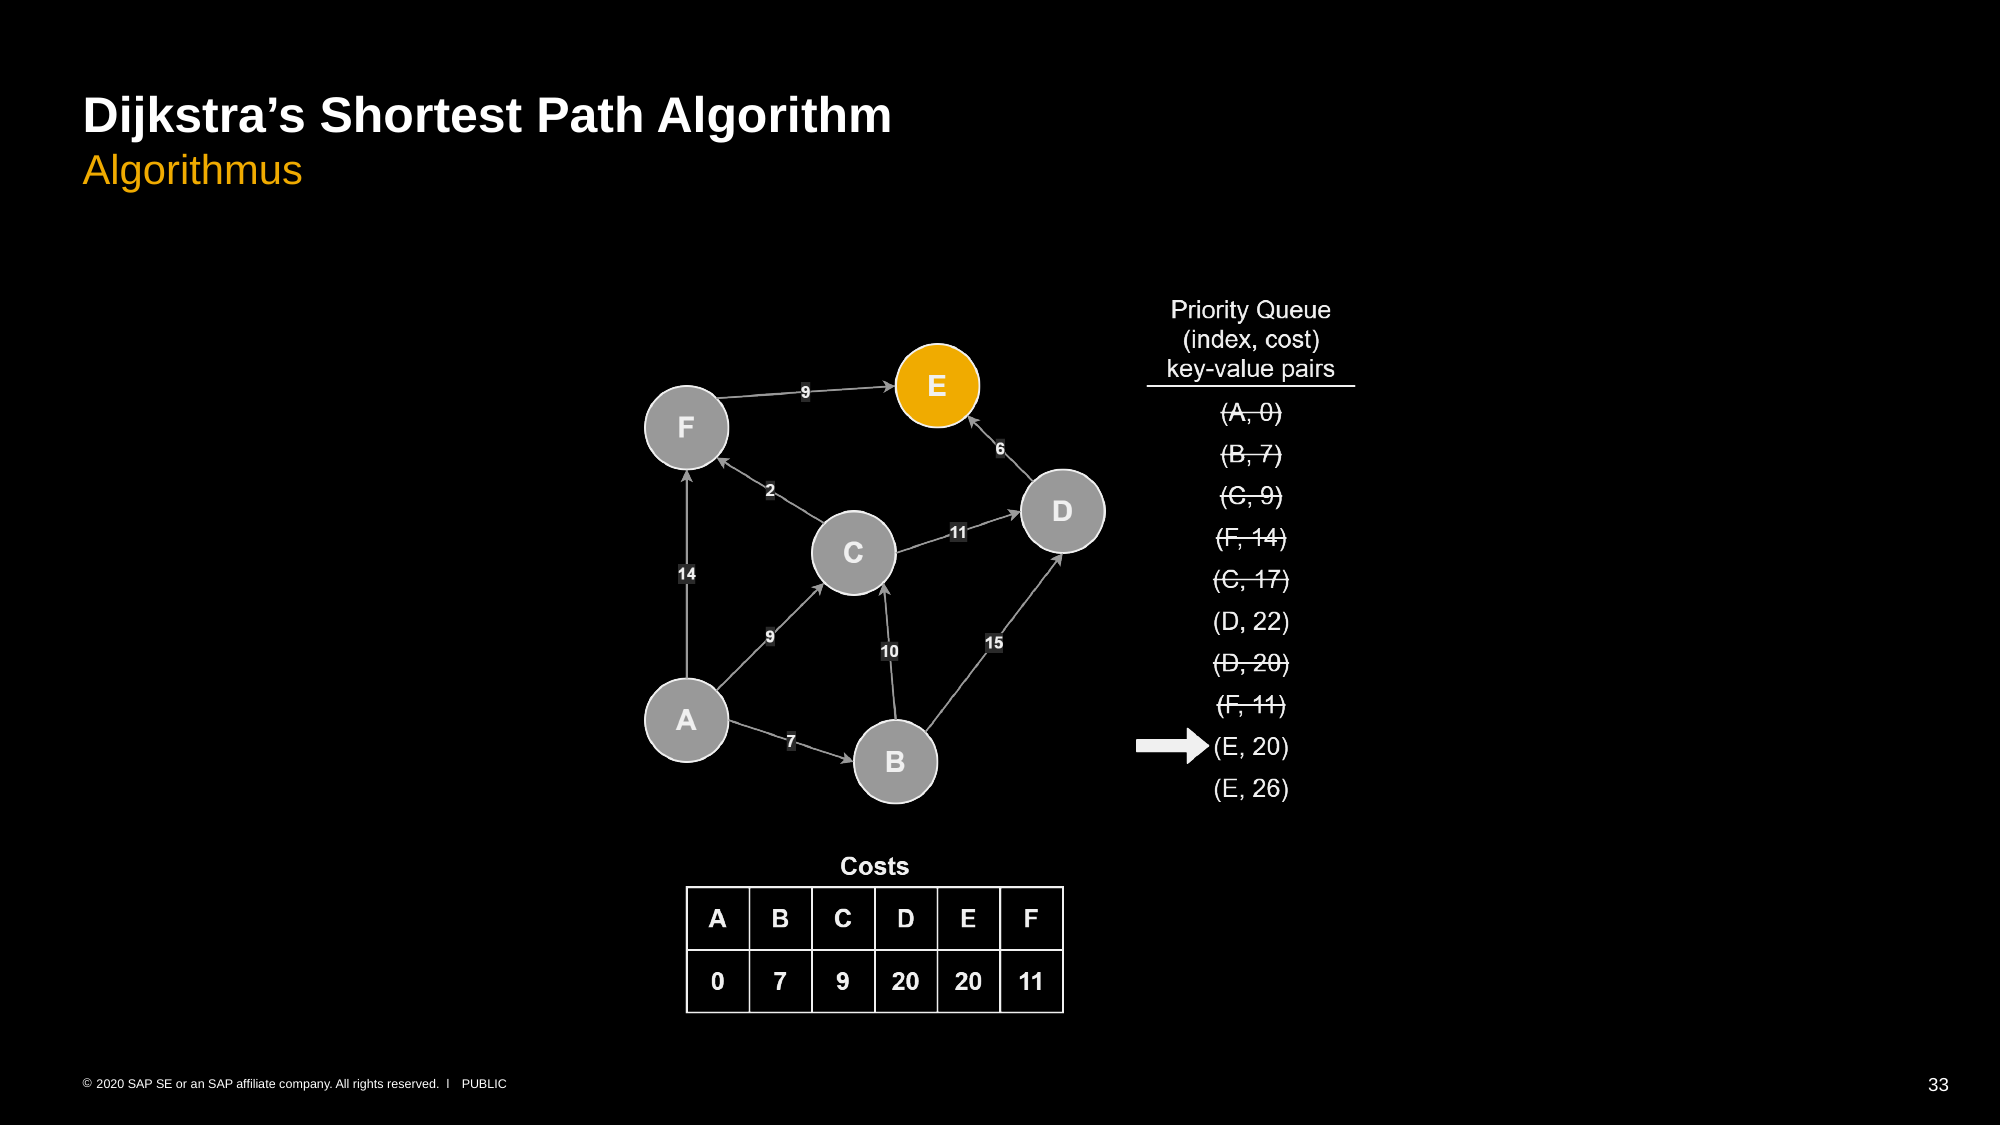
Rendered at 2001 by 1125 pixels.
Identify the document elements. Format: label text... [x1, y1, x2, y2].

title Dijkstra’s Shortest Path Algorithm Algorithmus [82, 82, 1918, 144]
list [617, 265, 1383, 1040]
